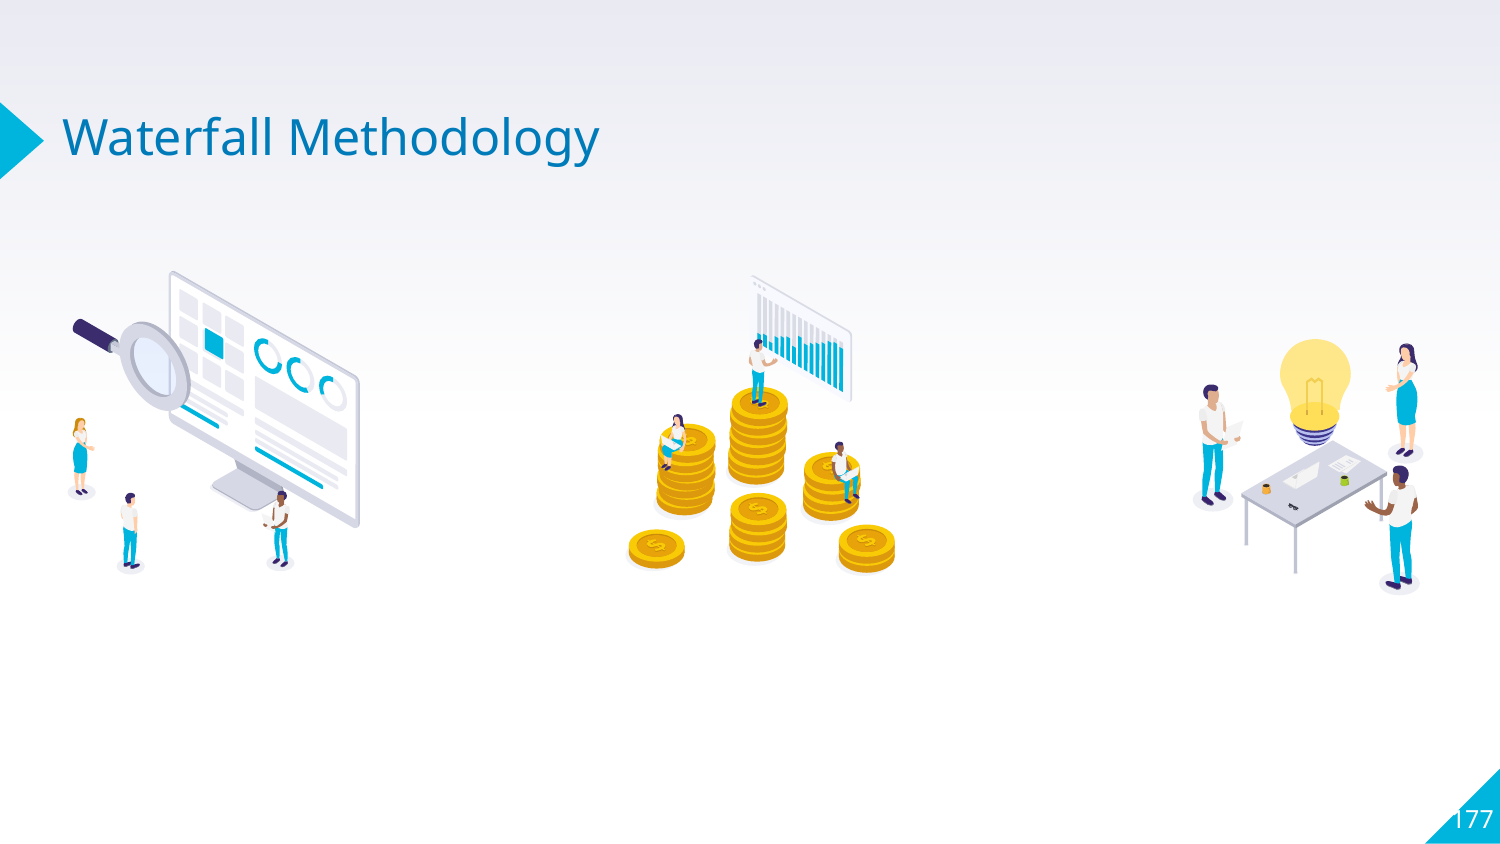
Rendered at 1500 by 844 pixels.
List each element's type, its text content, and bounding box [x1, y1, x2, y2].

title Waterfall Methodology [62, 102, 679, 180]
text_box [625, 274, 895, 577]
slide_number 177 [1418, 760, 1494, 838]
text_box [67, 270, 361, 575]
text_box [1192, 338, 1424, 596]
